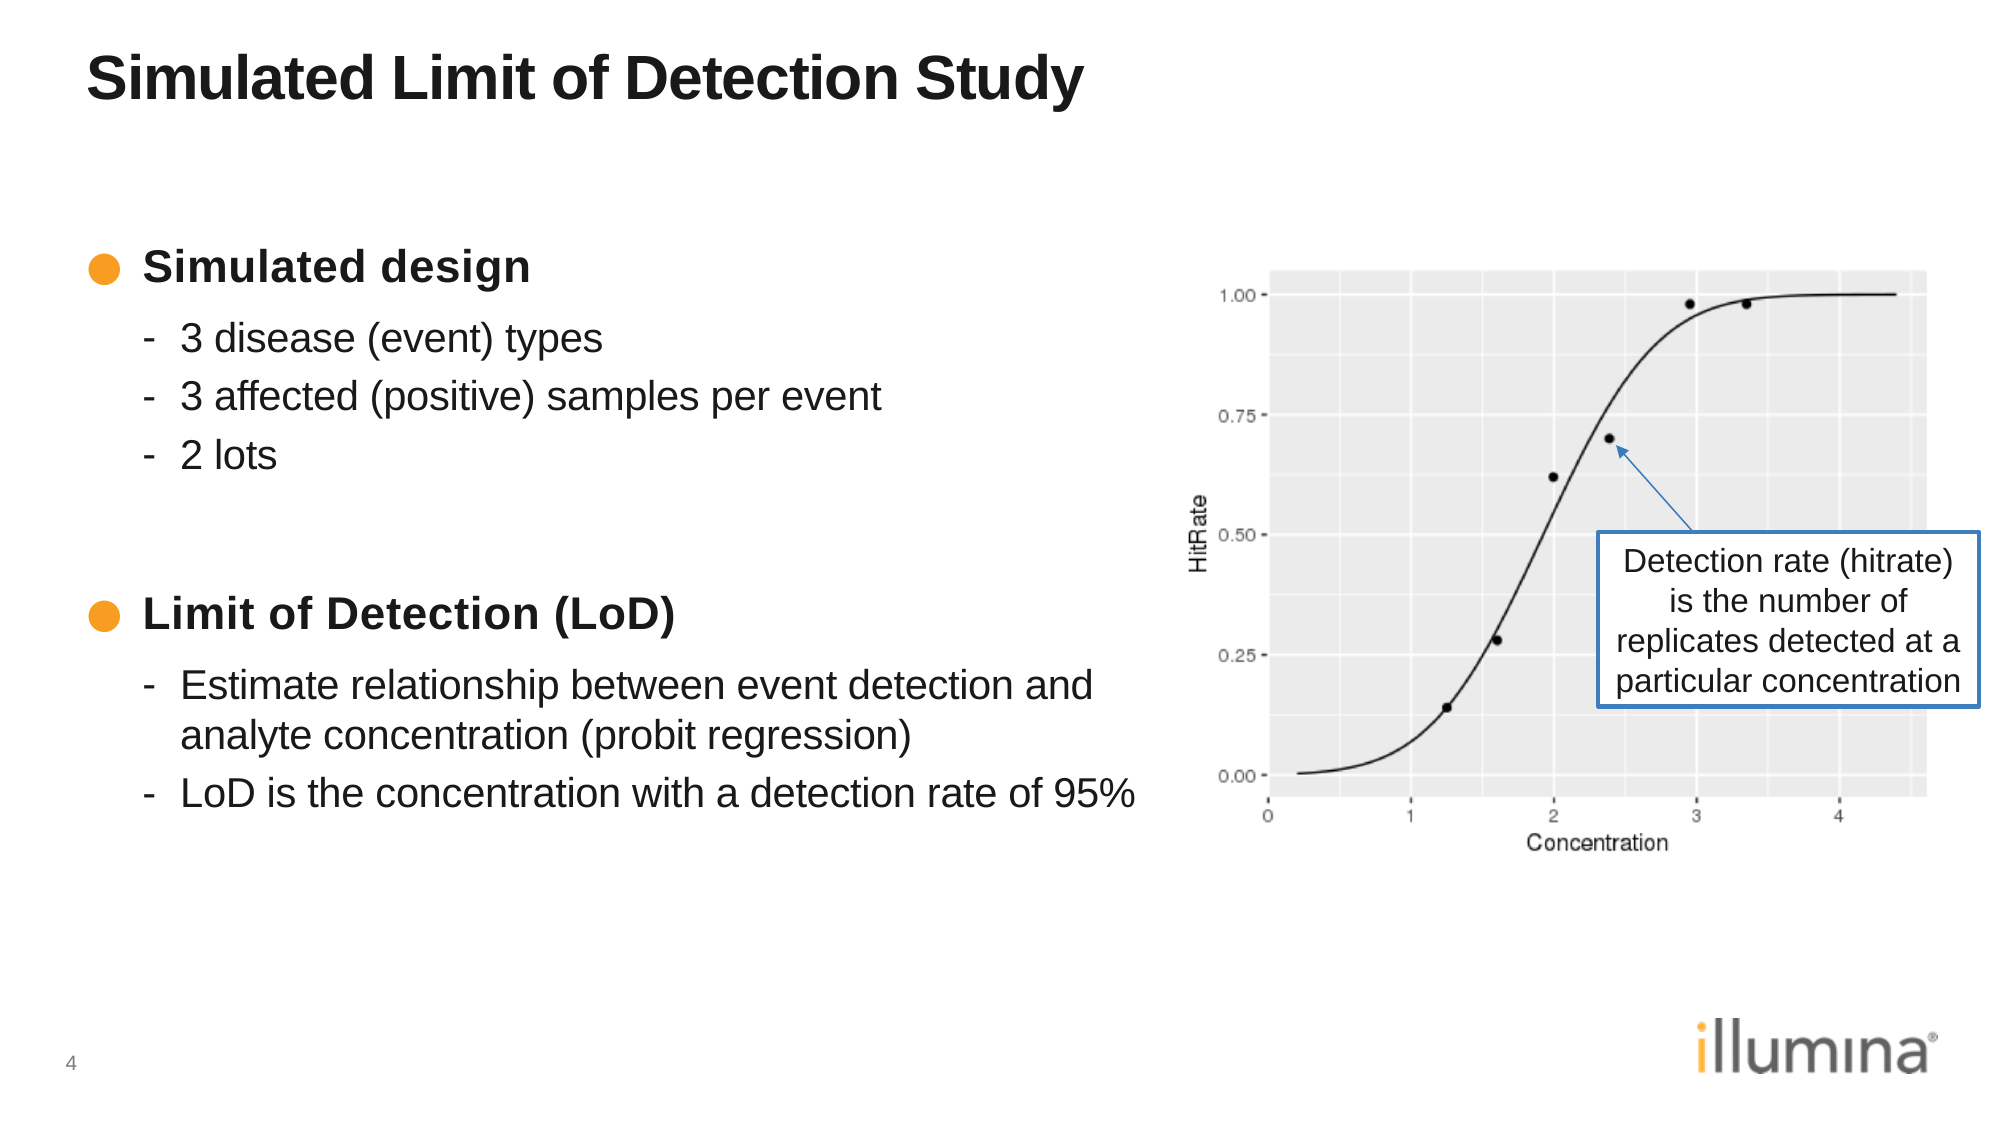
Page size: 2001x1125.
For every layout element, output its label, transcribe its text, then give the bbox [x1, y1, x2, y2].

picture [1183, 263, 1929, 862]
title Simulated Limit of Detection Study [71, 29, 1926, 188]
text_box Detection rate (hitrate) is the number of replicates detected at a particular concentration [1933, 530, 1981, 709]
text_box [1615, 444, 1693, 531]
list Simulated design 3 disease (event) types 3 affected (positive) samples per event 2 lots Limit of Detection (LoD) Estimate relationship between event detection and analyte concentration (probit regression) LoD is the concentration with a detection rate of 95% [71, 229, 1154, 975]
picture [1697, 1018, 1938, 1074]
